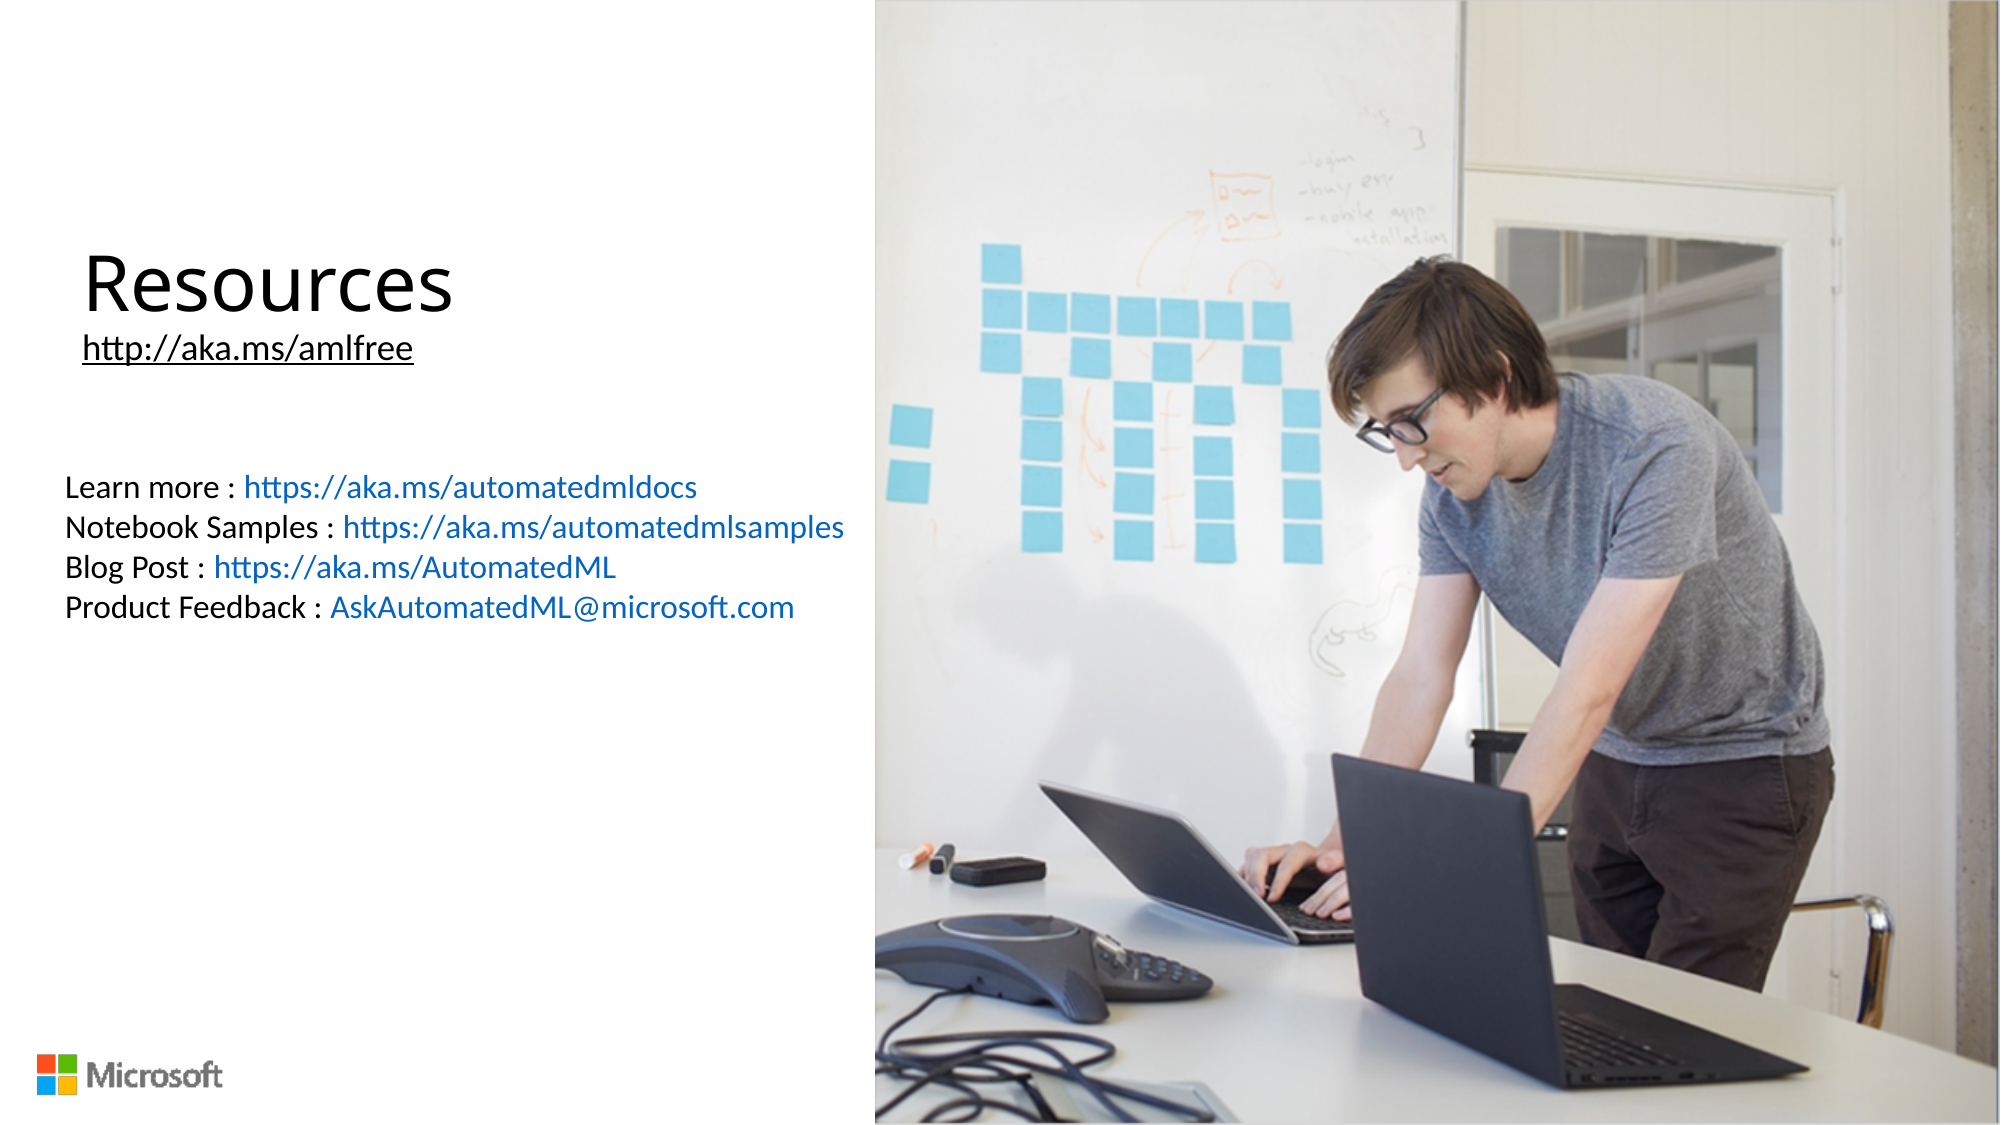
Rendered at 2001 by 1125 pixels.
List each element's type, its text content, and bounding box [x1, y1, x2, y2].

picture [37, 1044, 224, 1106]
title Resources http://aka.ms/amlfree [82, 217, 809, 321]
text_box Learn more : https://aka.ms/automatedmldocs Notebook Samples : https://aka.ms/automatedmlsamples Blog Post : https://aka.ms/AutomatedML Product Feedback : AskAutomatedML@microsoft.com [50, 413, 874, 801]
picture [874, 0, 2000, 1125]
